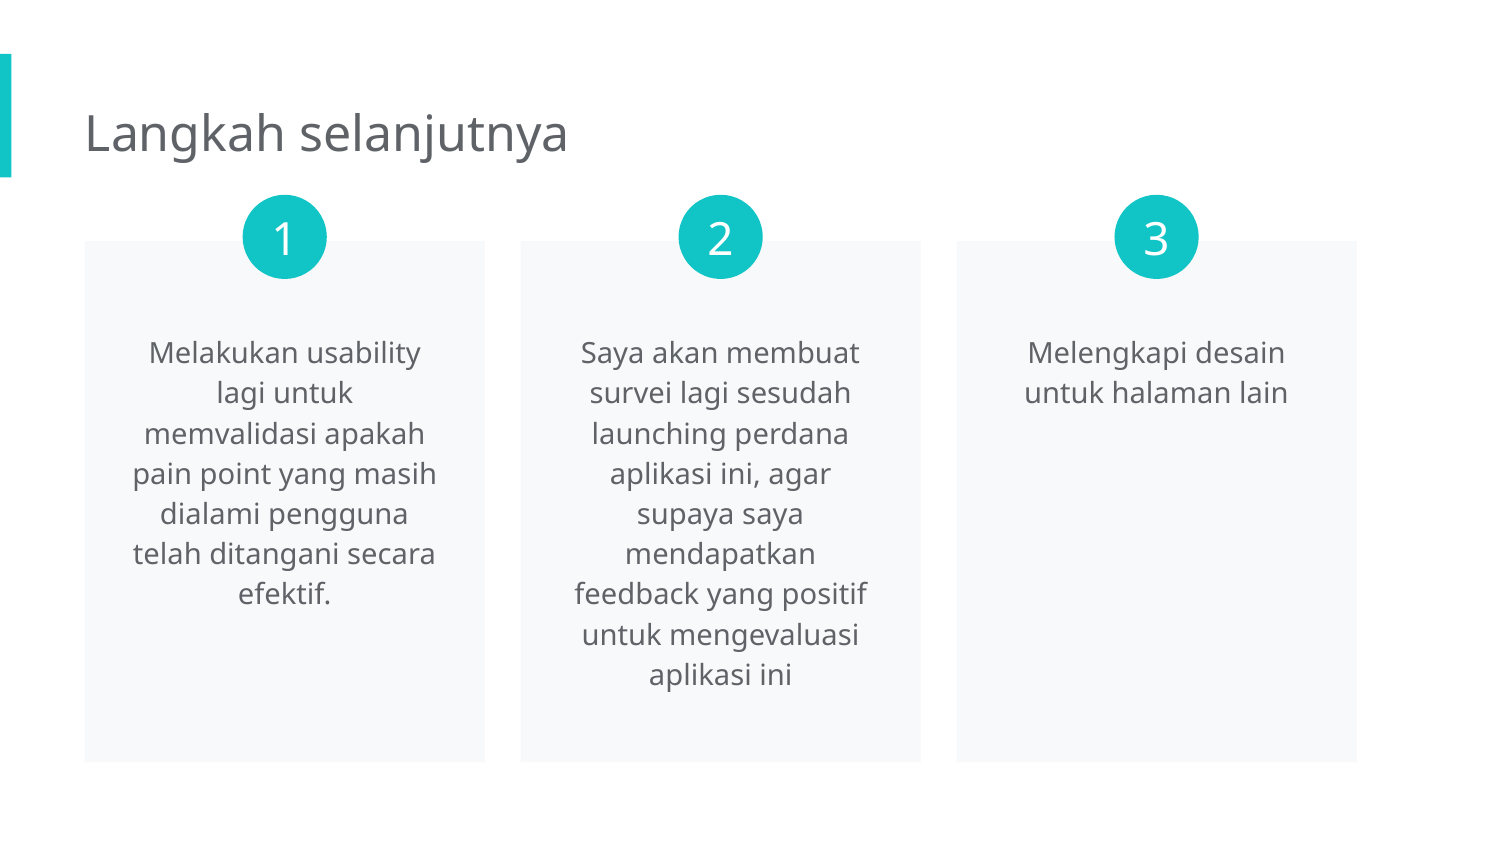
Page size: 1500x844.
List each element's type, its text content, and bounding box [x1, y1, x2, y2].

text_box Melakukan usability lagi untuk memvalidasi apakah pain point yang masih dialami pengguna telah ditangani secara efektif. [116, 314, 453, 666]
text_box 1 [242, 194, 327, 279]
text_box Langkah selanjutnya [84, 85, 894, 176]
text_box 3 [1114, 194, 1199, 279]
text_box [956, 241, 1357, 763]
text_box 2 [678, 194, 763, 279]
text_box [84, 241, 485, 763]
text_box Melengkapi desain untuk halaman lain [988, 314, 1325, 465]
text_box Saya akan membuat survei lagi sesudah launching perdana aplikasi ini, agar supaya saya mendapatkan feedback yang positif untuk mengevaluasi aplikasi ini [552, 314, 889, 747]
text_box [520, 241, 921, 763]
